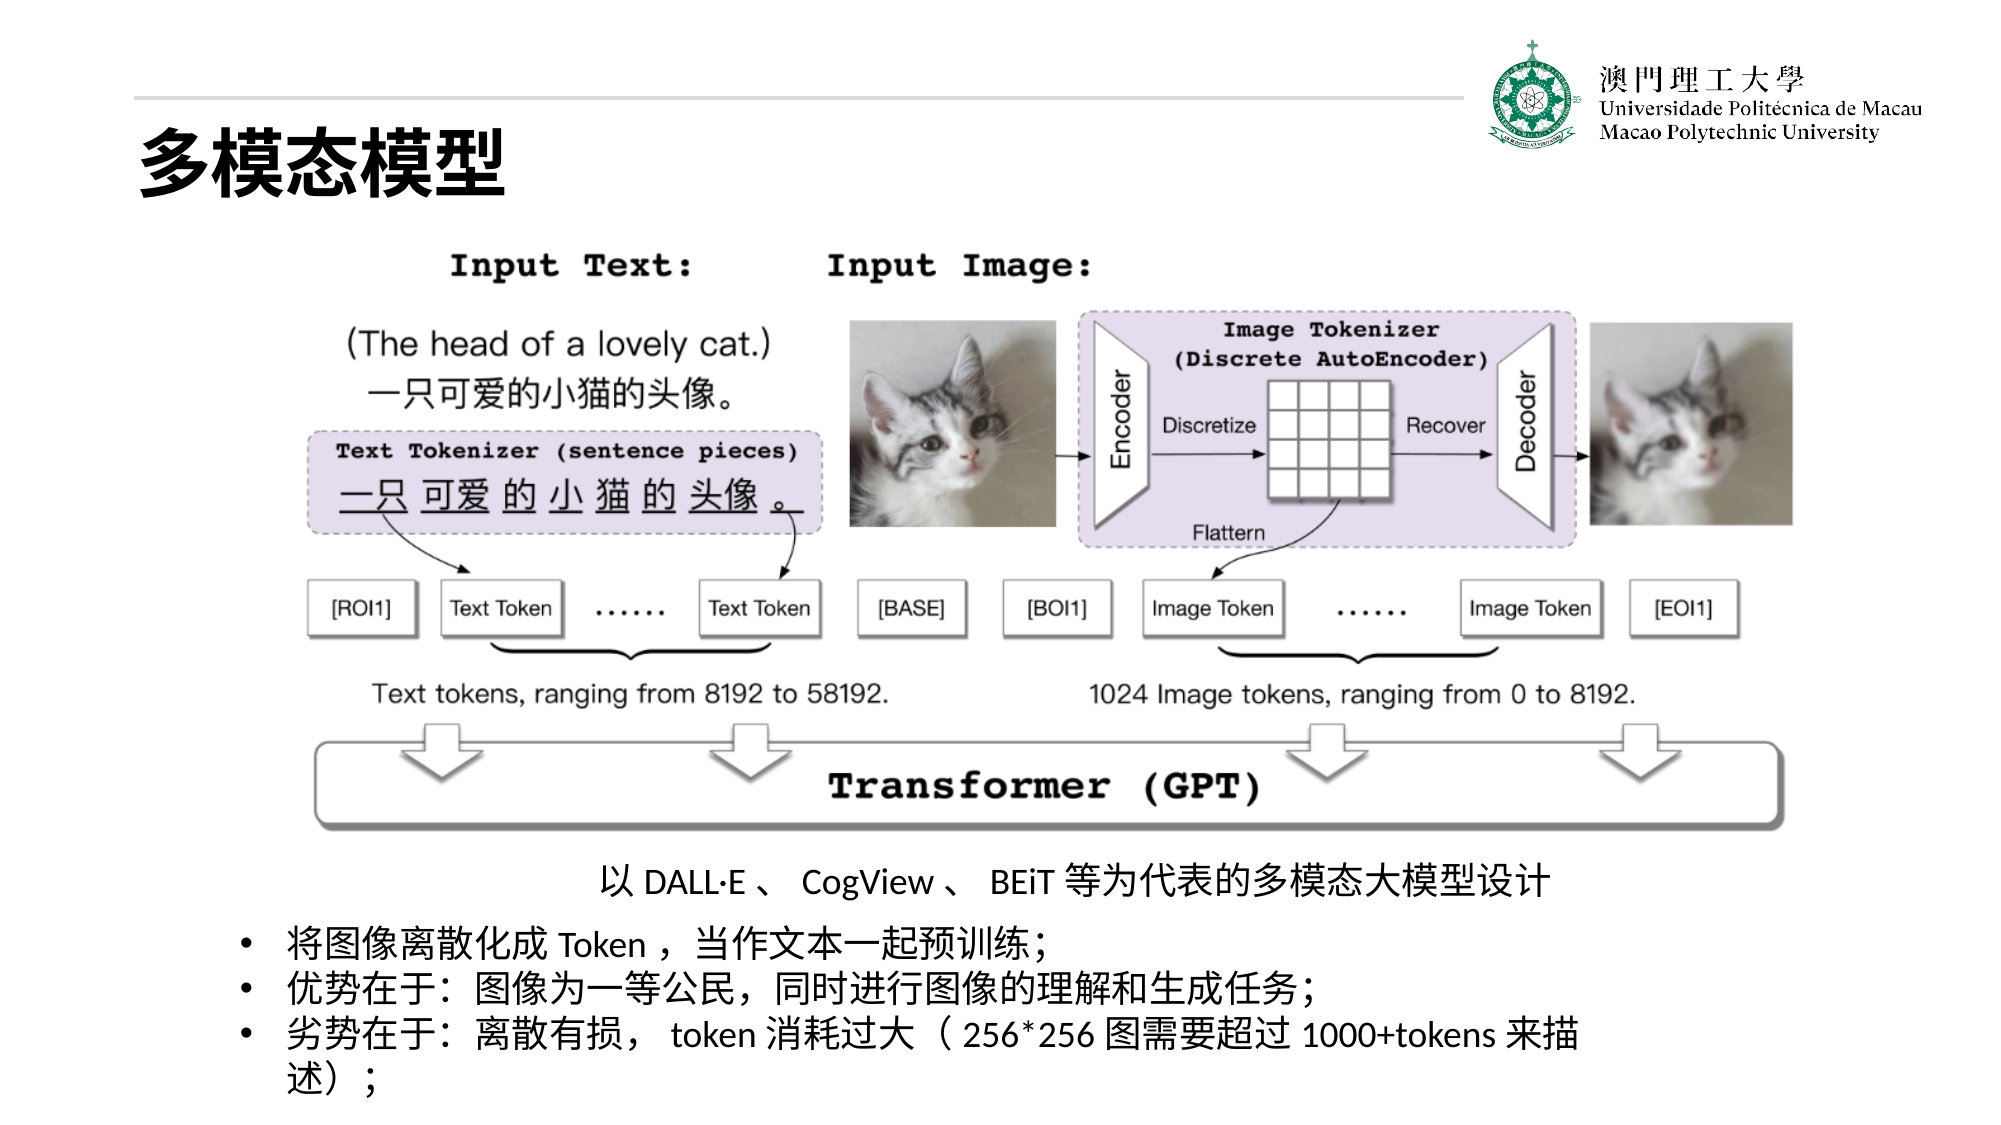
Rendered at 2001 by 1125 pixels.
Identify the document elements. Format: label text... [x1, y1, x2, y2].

text_box 多模态模型 [133, 114, 1162, 207]
text_box [354, 866, 1640, 1114]
text_box 将图像离散化成Token，当作文本一起预训练； 优势在于：图像为一等公民，同时进行图像的理解和生成任务； 劣势在于：离散有损，token消耗过大（256*256图需要超过1000+tokens来描述）； [225, 912, 1618, 1108]
picture [1494, 62, 1570, 137]
picture [299, 224, 1814, 849]
picture [1524, 39, 1540, 61]
picture [1599, 65, 1922, 143]
text_box 以DALL·E、CogView、BEiT等为代表的多模态大模型设计 [425, 856, 1724, 910]
